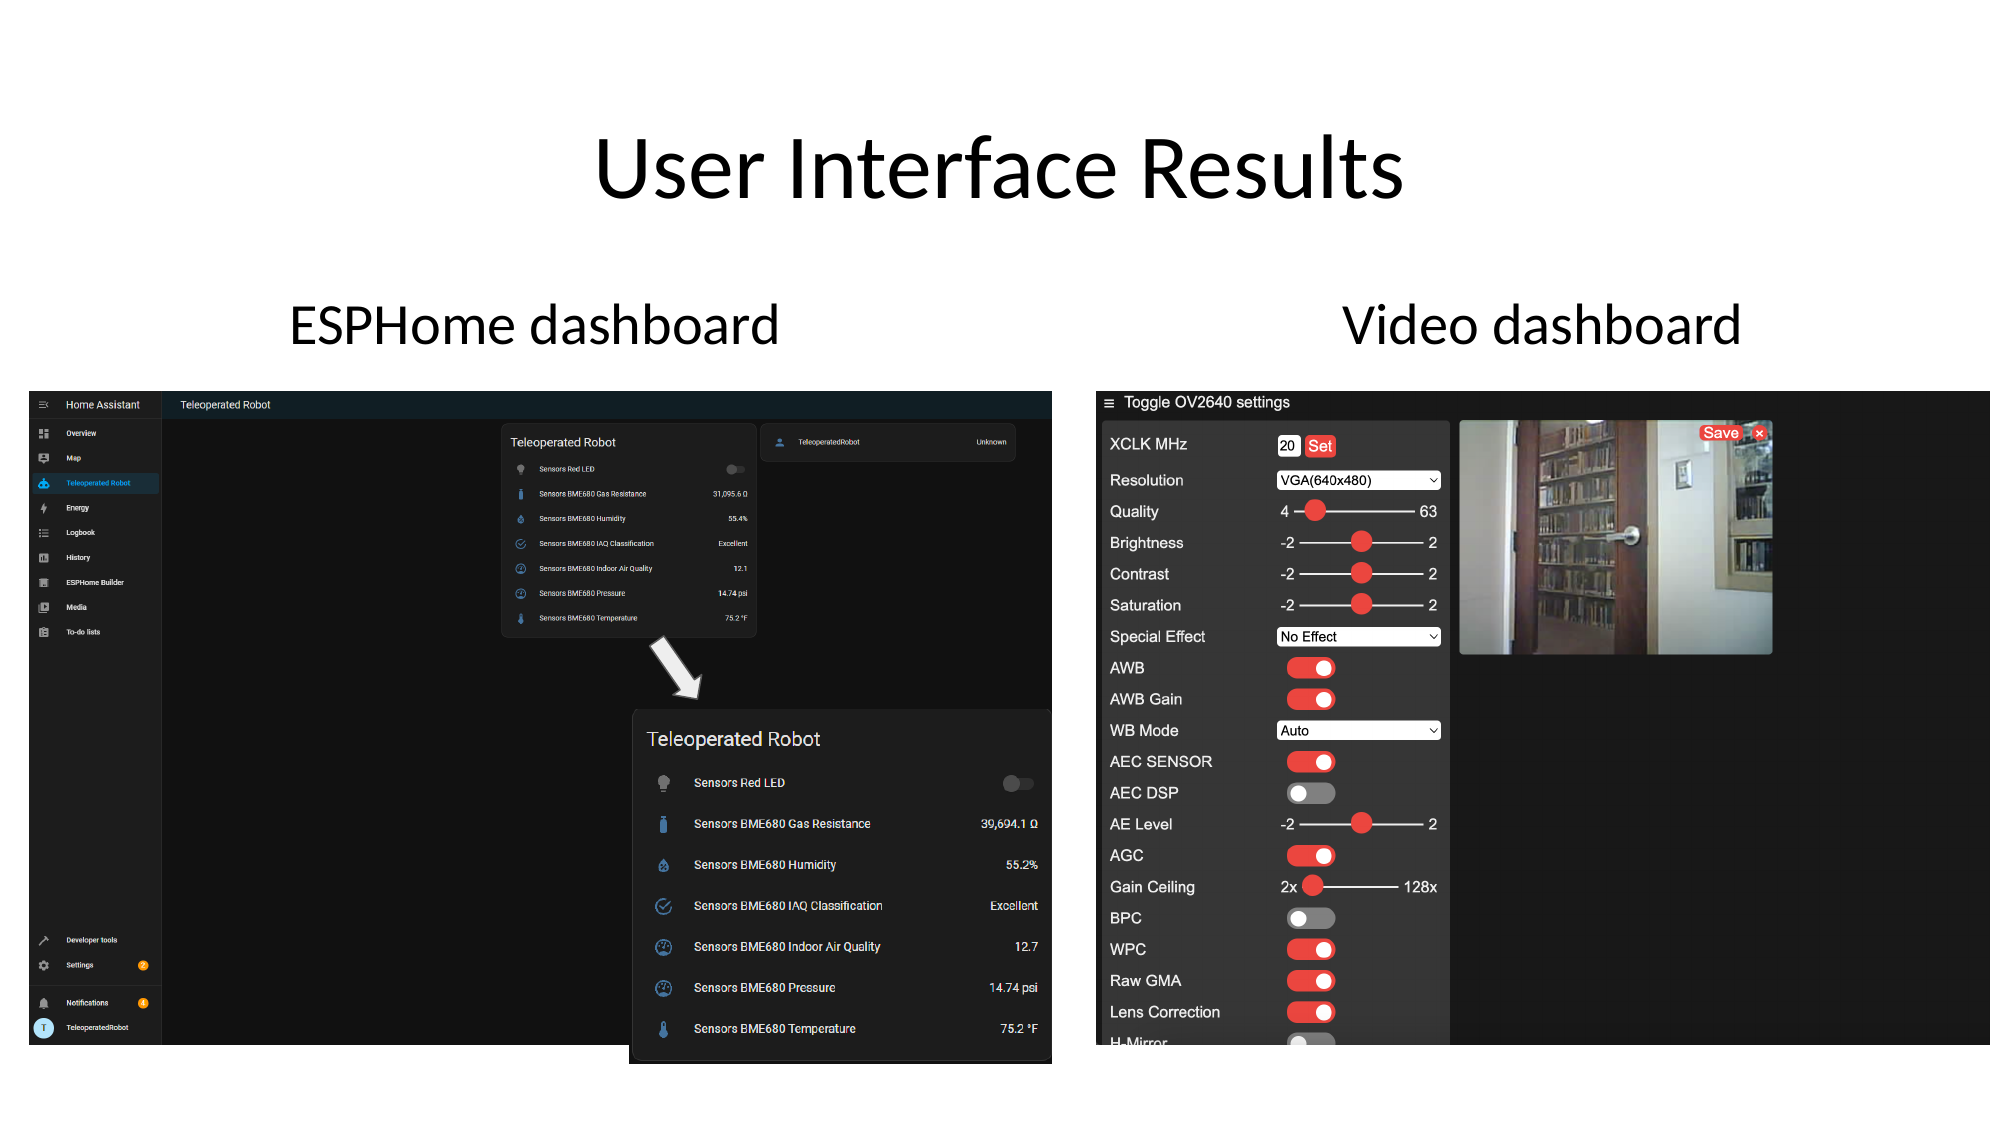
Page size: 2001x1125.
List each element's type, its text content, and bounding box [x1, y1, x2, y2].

picture [1095, 390, 1991, 1045]
text_box ESPHome dashboard [29, 277, 1042, 365]
picture [29, 390, 1052, 1064]
text_box Video dashboard [1096, 277, 1990, 365]
title User Interface Results [137, 59, 1863, 278]
